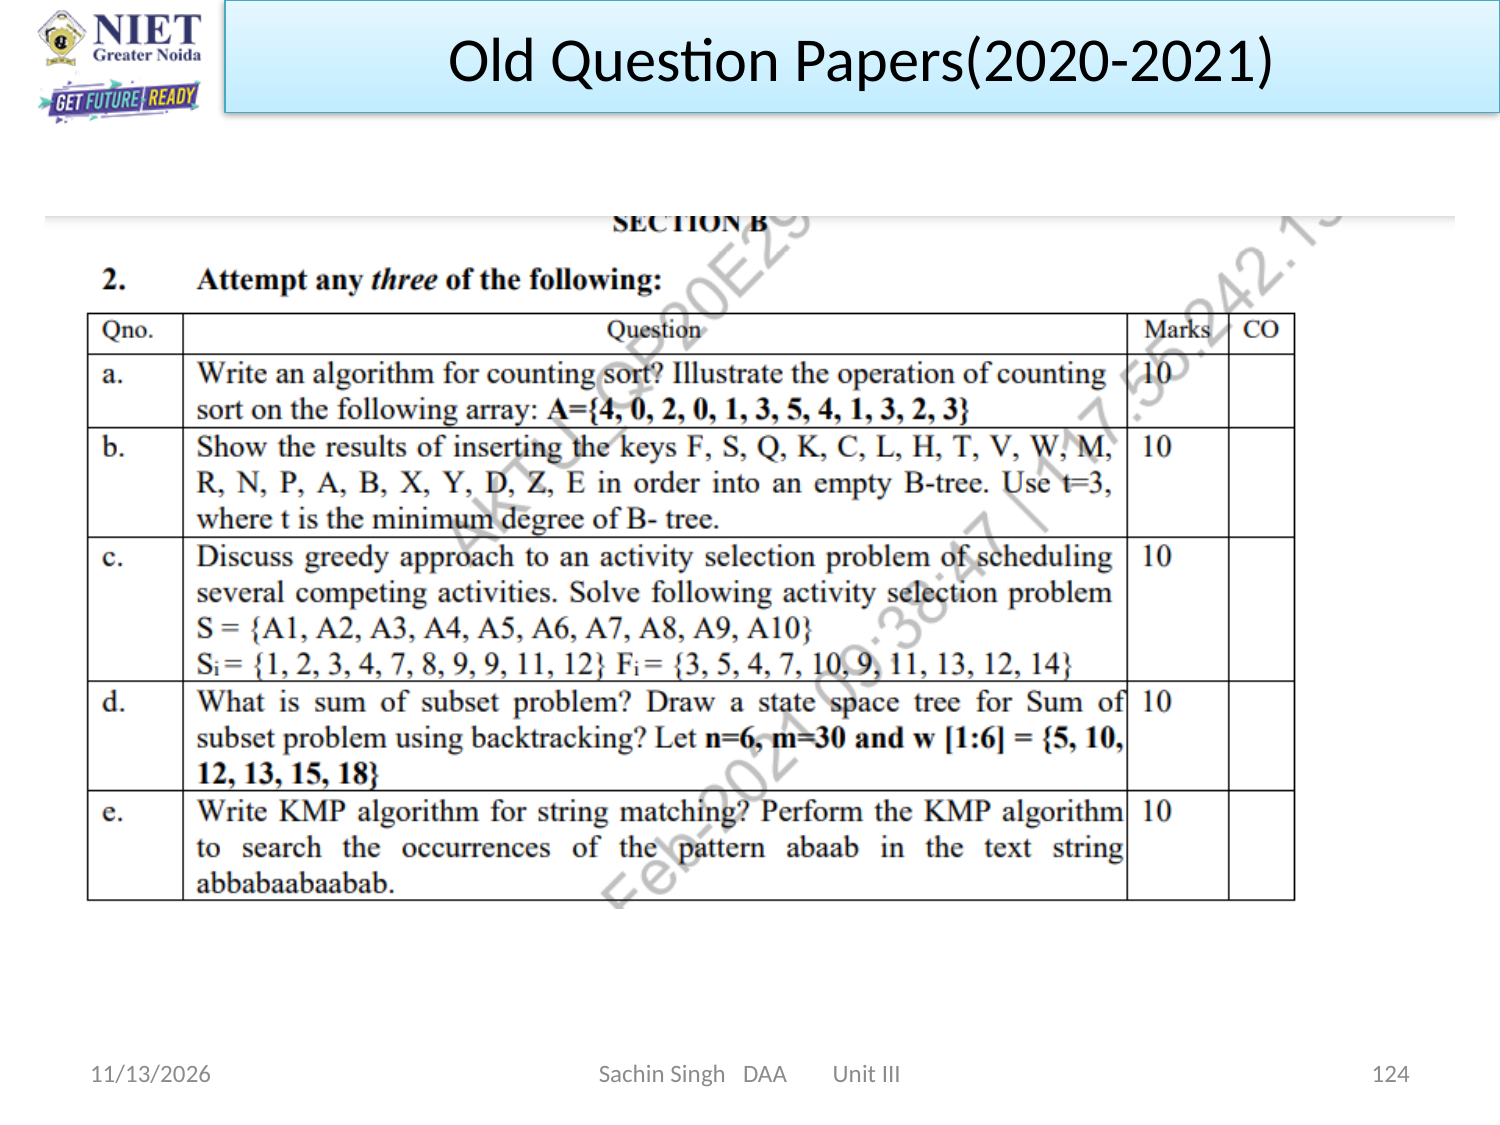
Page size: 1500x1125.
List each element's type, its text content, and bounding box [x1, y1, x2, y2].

picture [0, 0, 238, 135]
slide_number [75, 1042, 425, 1103]
text_box Old Question Papers(2020-2021) [238, 0, 1500, 113]
slide_number 124 [1074, 1042, 1425, 1103]
picture [44, 216, 1456, 909]
footer Sachin Singh DAA Unit III [512, 1042, 988, 1103]
